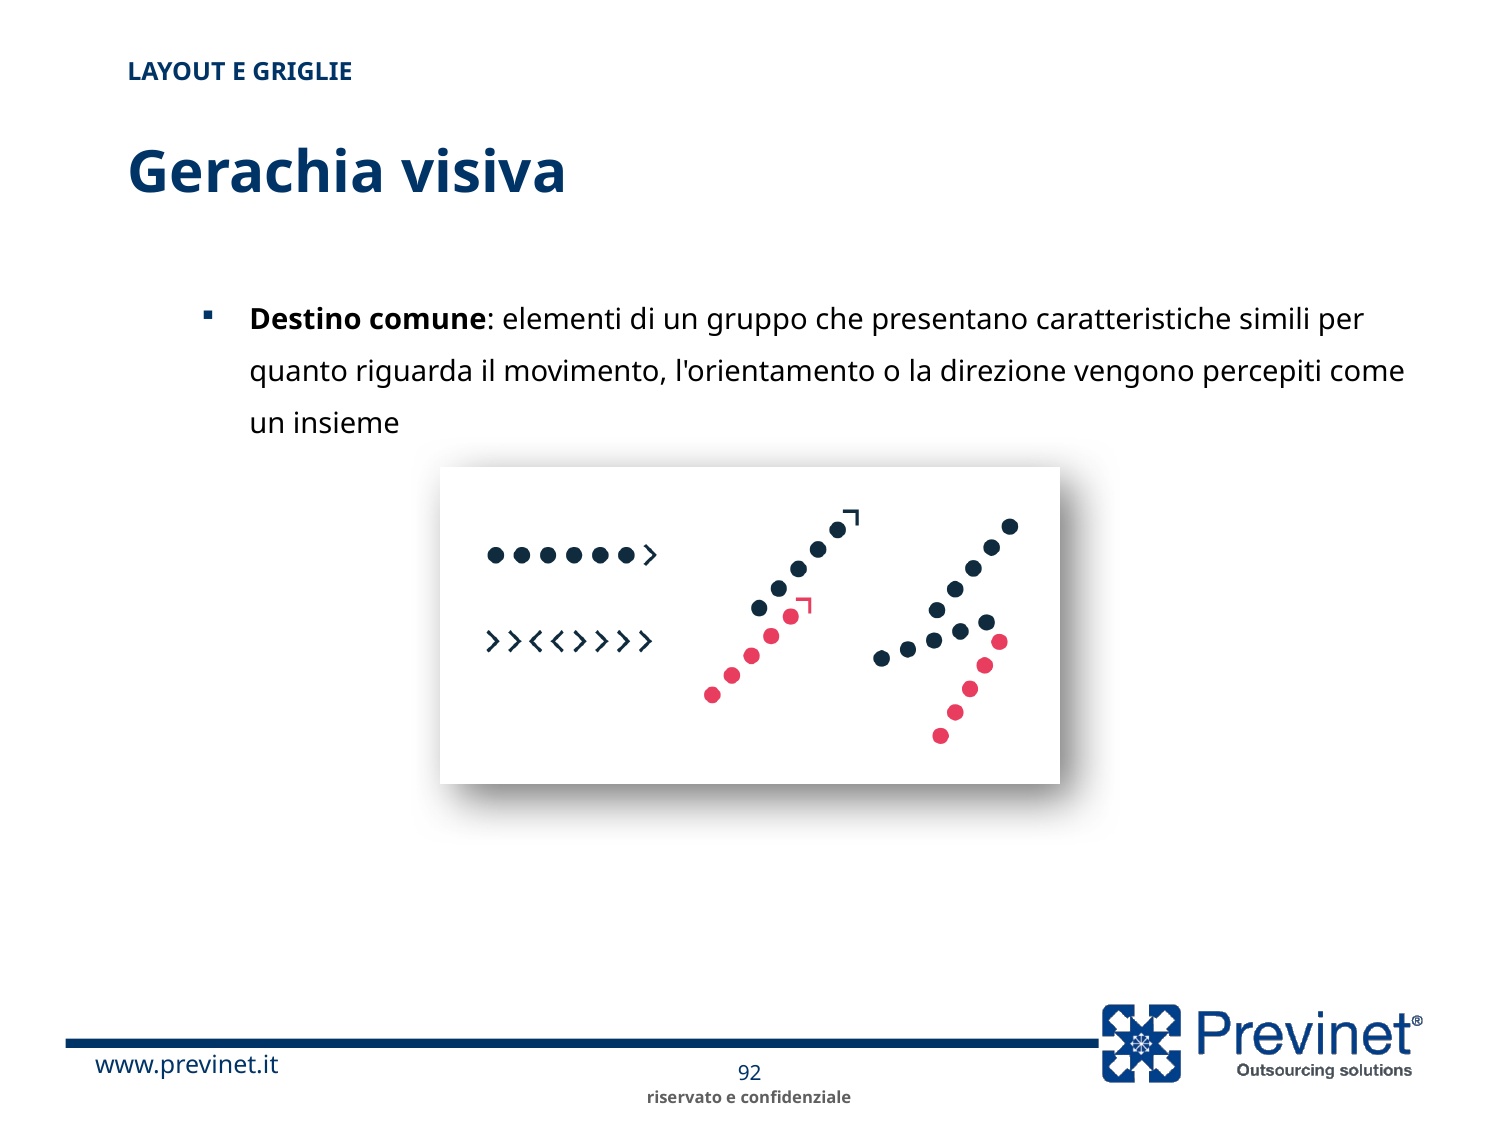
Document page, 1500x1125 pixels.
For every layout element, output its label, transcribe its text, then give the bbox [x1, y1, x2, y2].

text_box Layout e Griglie [112, 0, 1388, 164]
text_box Destino comune: elementi di un gruppo che presentano caratteristiche simili per quanto riguarda il movimento, l'orientamento o la direzione vengono percepiti come un insieme [112, 275, 1459, 1024]
title Gerachia visiva [112, 164, 1388, 263]
picture [440, 466, 1060, 785]
picture [1099, 1024, 1438, 1087]
